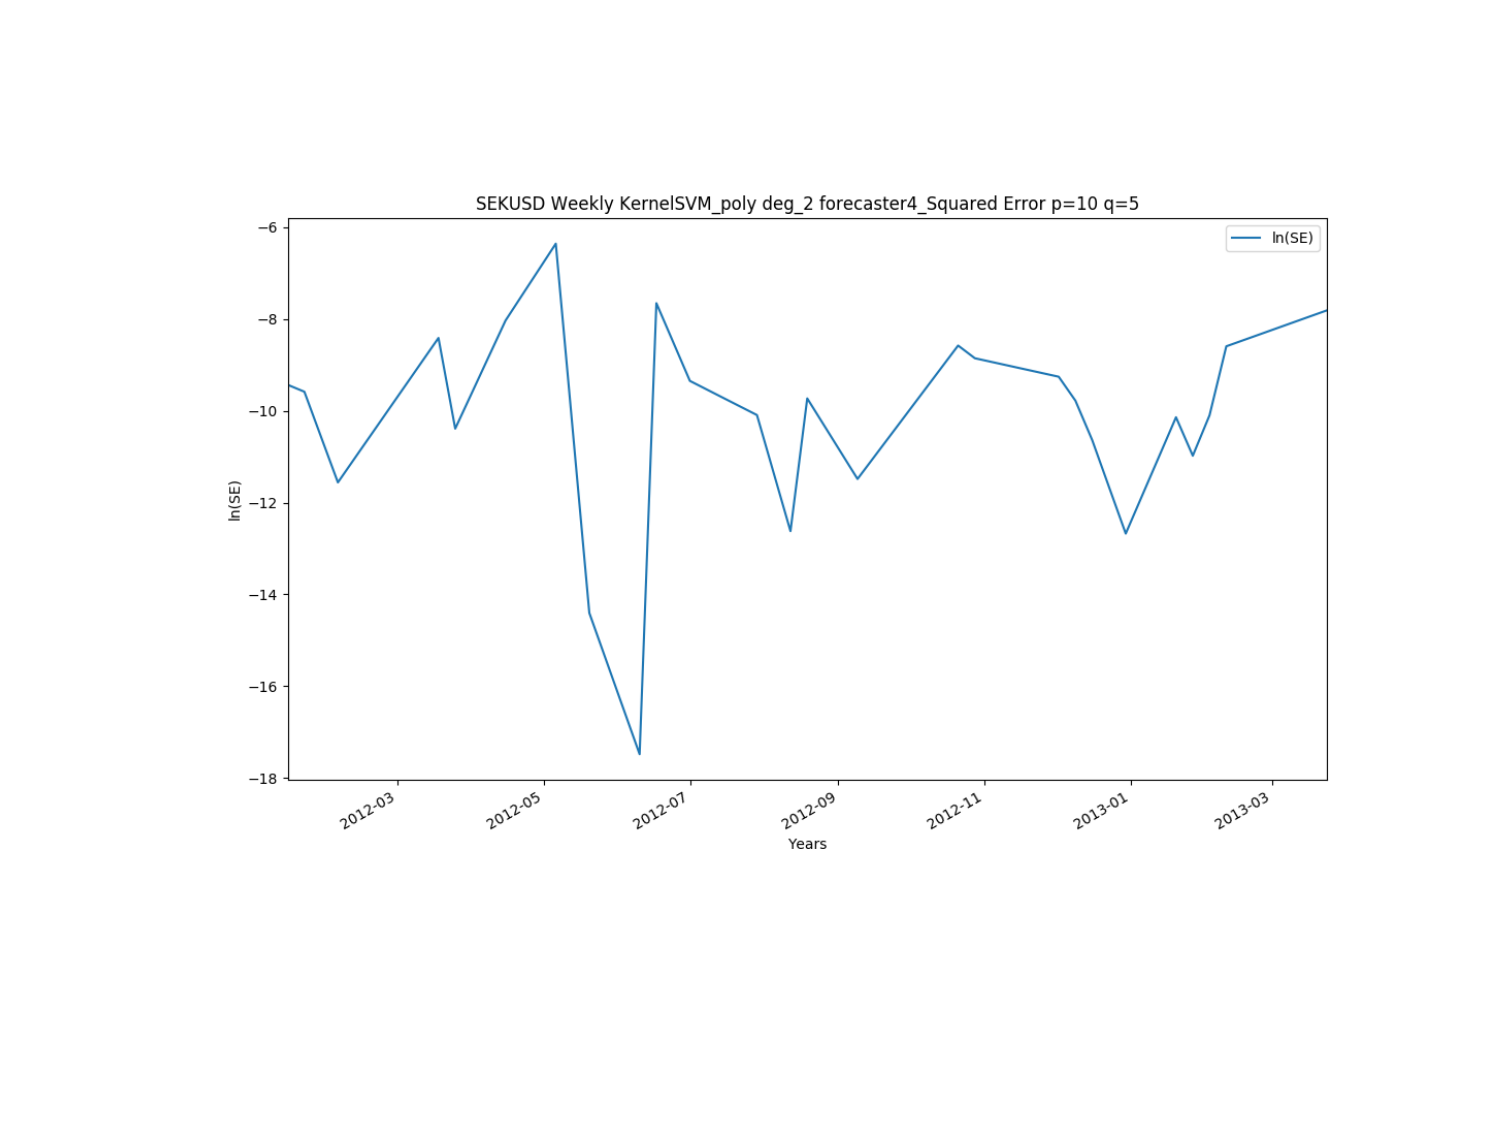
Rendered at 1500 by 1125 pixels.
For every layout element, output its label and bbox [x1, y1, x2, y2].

picture [119, 119, 1461, 946]
